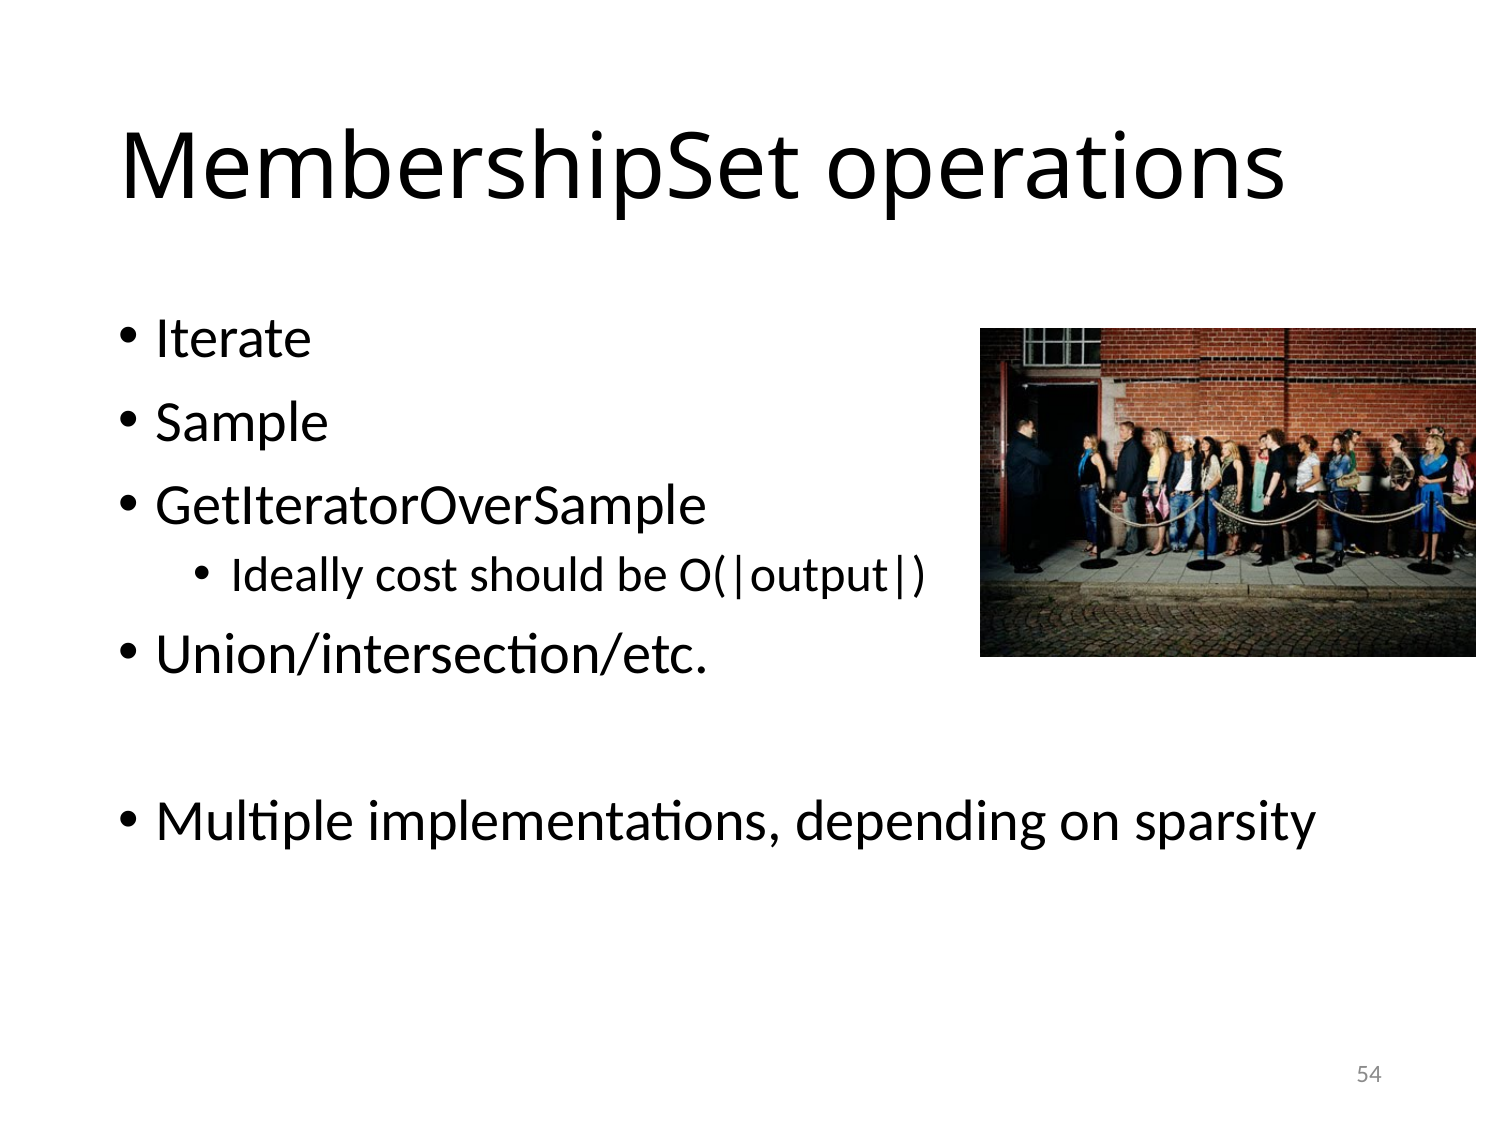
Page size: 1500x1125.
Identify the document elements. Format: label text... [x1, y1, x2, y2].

list Iterate Sample GetIteratorOverSample Ideally cost should be O(|output|) Union/intersection/etc. Multiple implementations, depending on sparsity [103, 299, 1397, 1014]
picture [980, 328, 1476, 657]
title MembershipSet operations [103, 59, 1397, 278]
slide_number 54 [1059, 1042, 1397, 1103]
